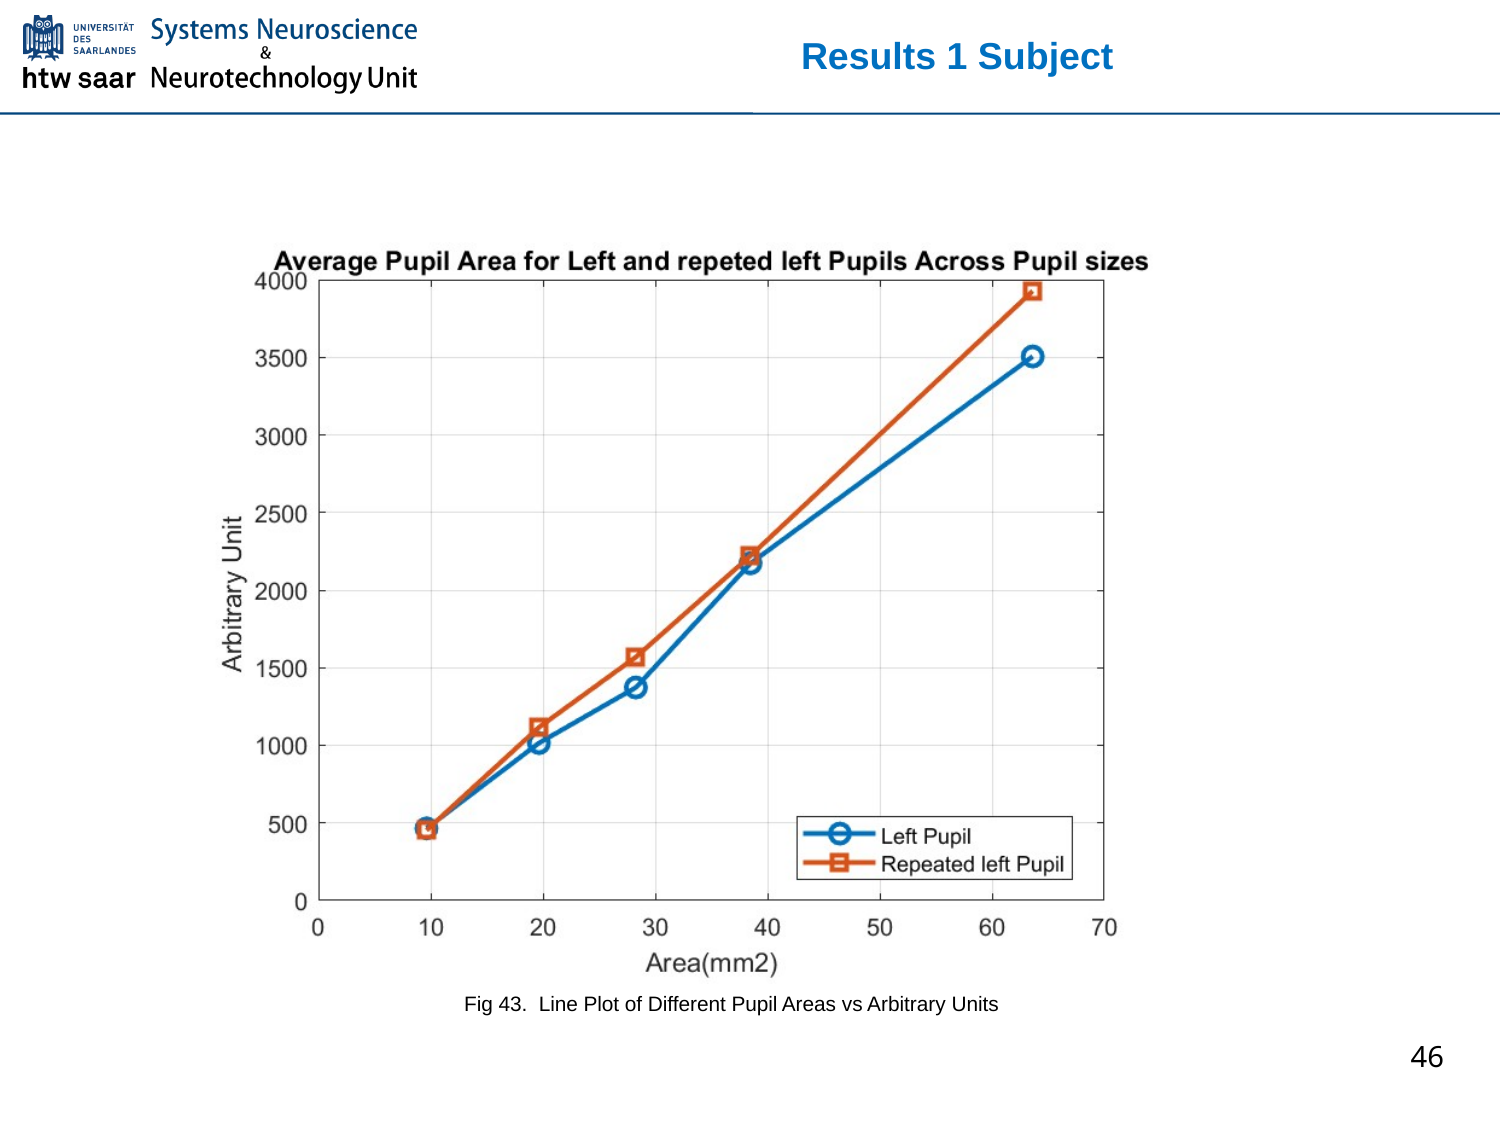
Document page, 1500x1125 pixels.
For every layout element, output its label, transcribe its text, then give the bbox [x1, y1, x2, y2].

text_box Fig 43. Line Plot of Different Pupil Areas vs Arbitrary Units [449, 984, 1201, 1024]
title Results 1 Subject [430, 7, 1495, 102]
text_box 46 [1154, 1031, 1459, 1081]
picture [23, 15, 417, 94]
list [187, 223, 1201, 984]
